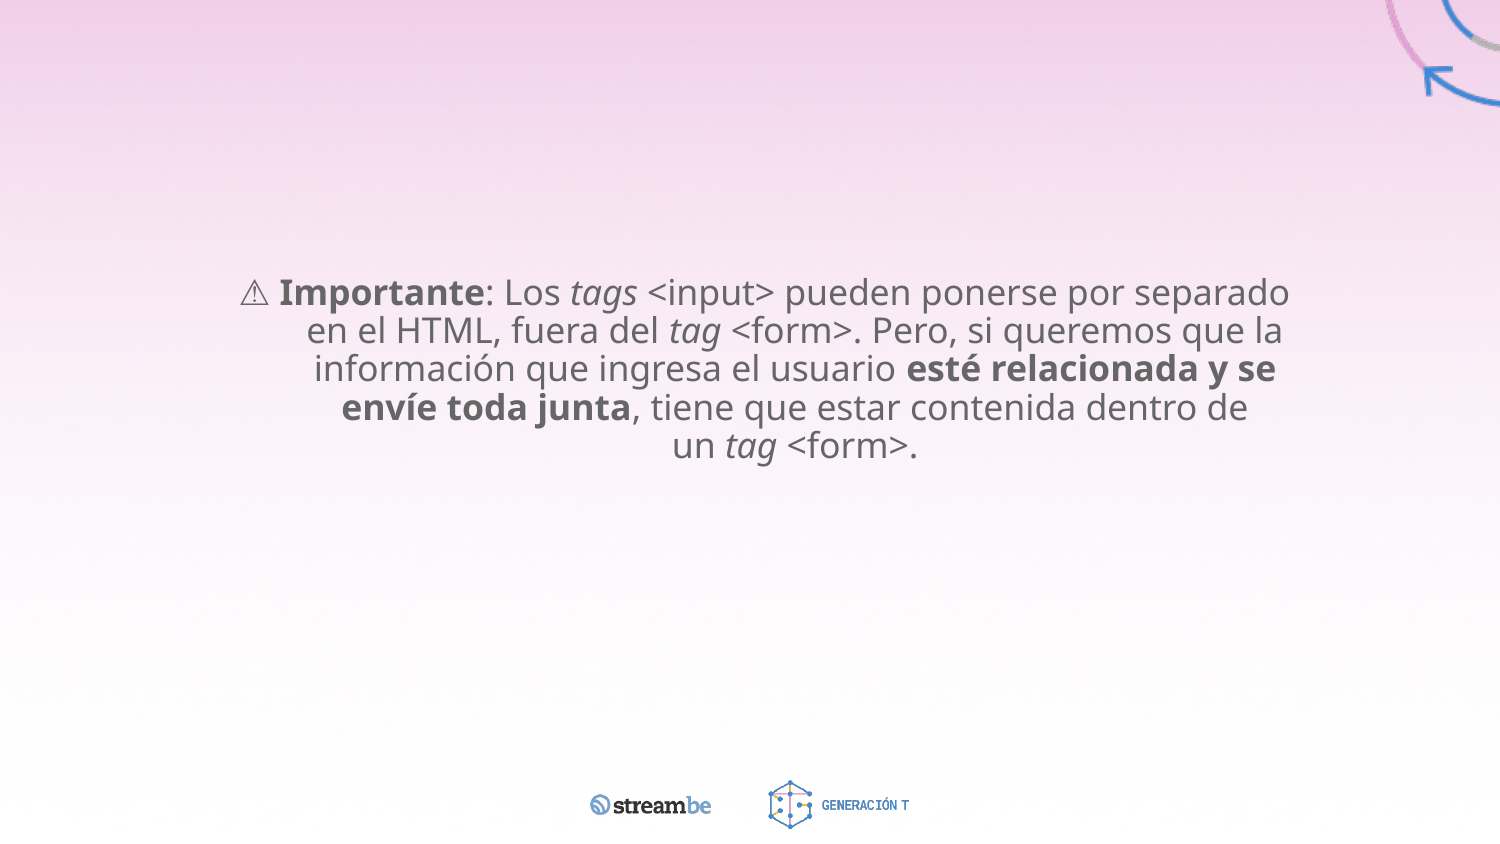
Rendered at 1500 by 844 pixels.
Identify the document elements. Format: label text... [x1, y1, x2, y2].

picture [0, 0, 1500, 844]
subtitle ⚠️ Importante: Los tags <input> pueden ponerse por separado en el HTML, fuera del tag <form>. Pero, si queremos que la información que ingresa el usuario esté relacionada y se envíe toda junta, tiene que estar contenida dentro de un tag <form>. [194, 268, 1320, 473]
